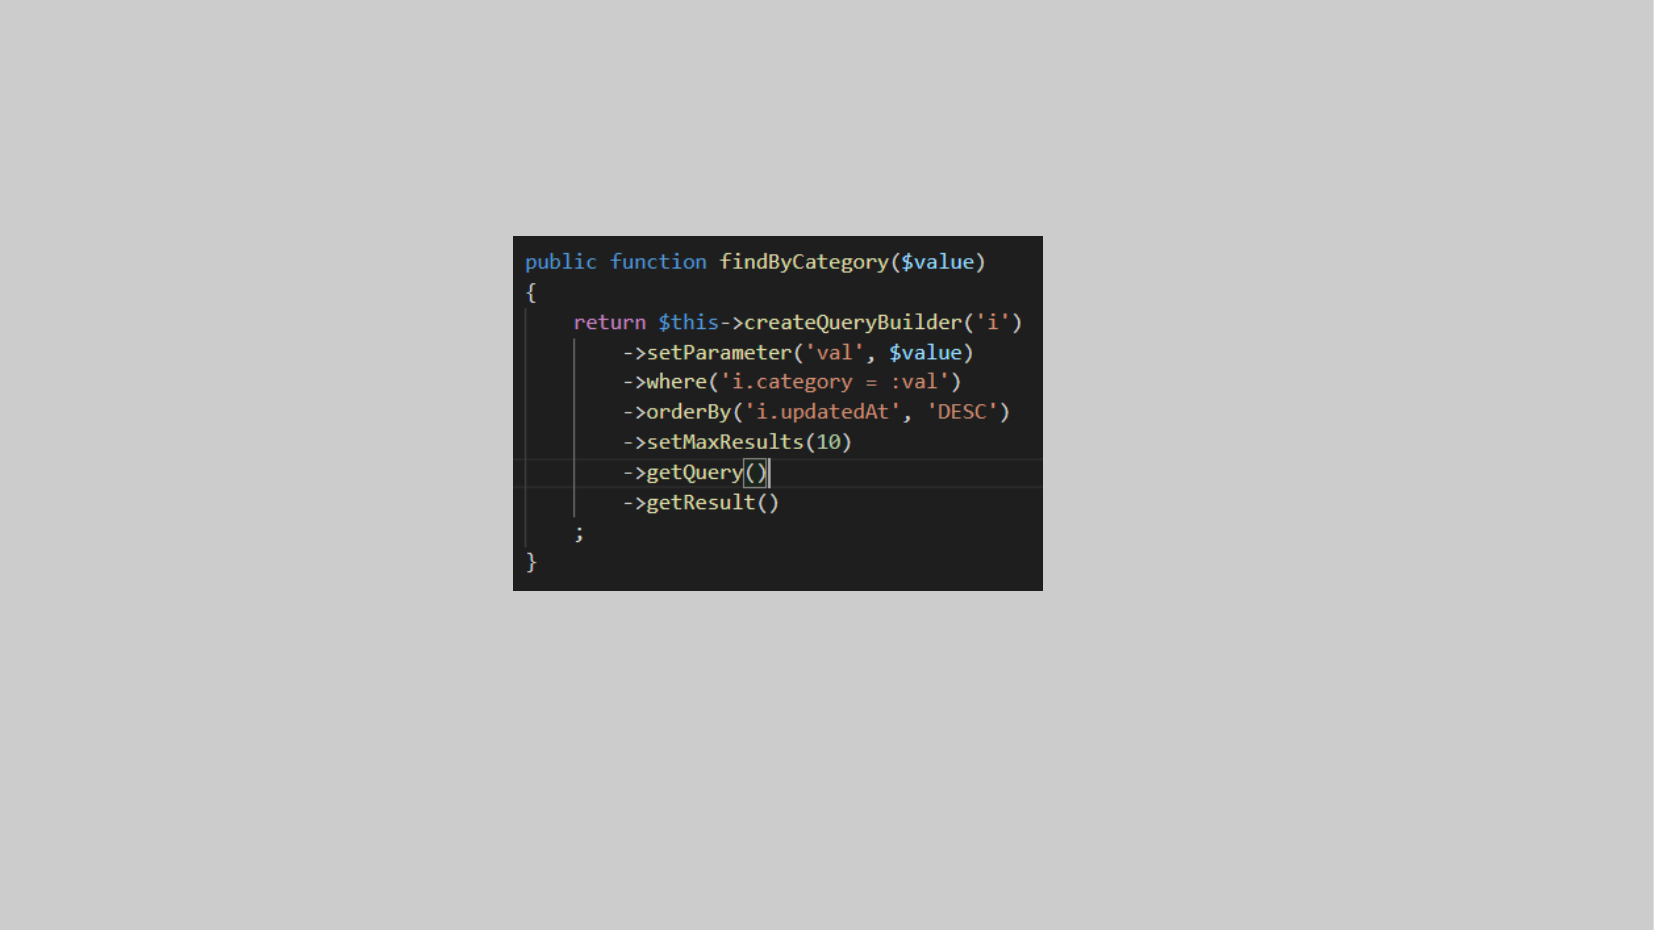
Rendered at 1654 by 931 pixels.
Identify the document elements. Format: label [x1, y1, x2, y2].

picture [512, 235, 1043, 591]
